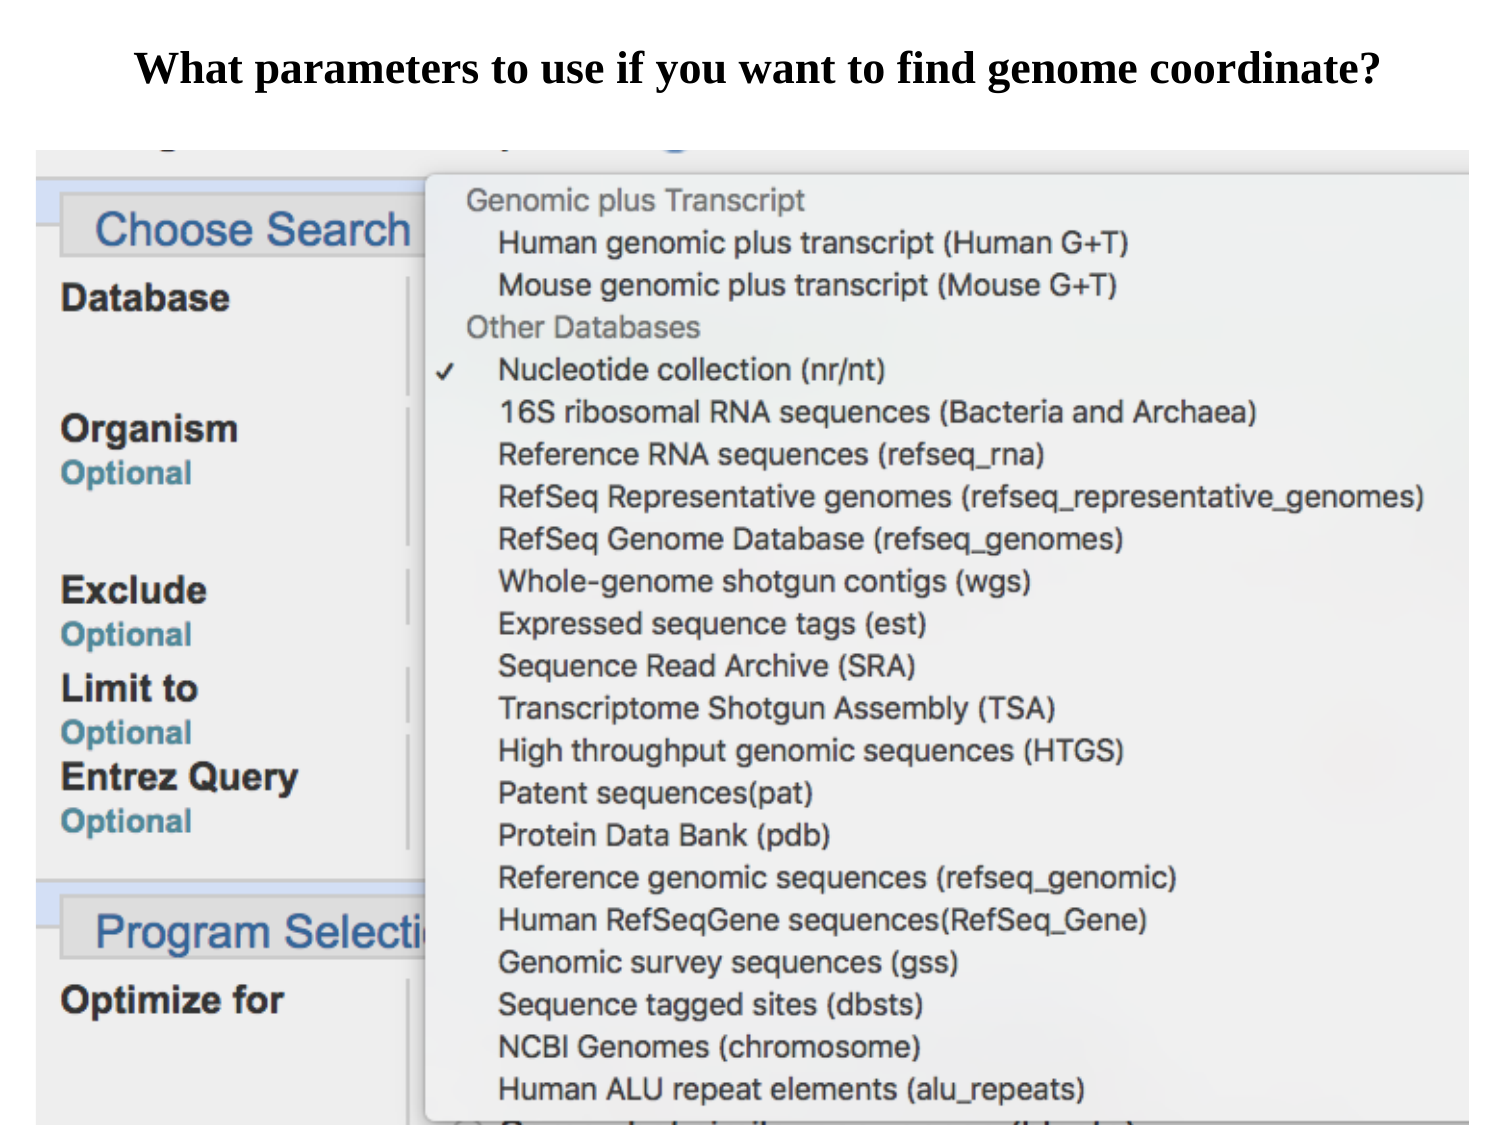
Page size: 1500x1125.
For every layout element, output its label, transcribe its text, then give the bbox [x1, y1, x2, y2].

title What parameters to use if you want to find genome coordinate? [82, 13, 1433, 118]
picture [35, 149, 1470, 1125]
